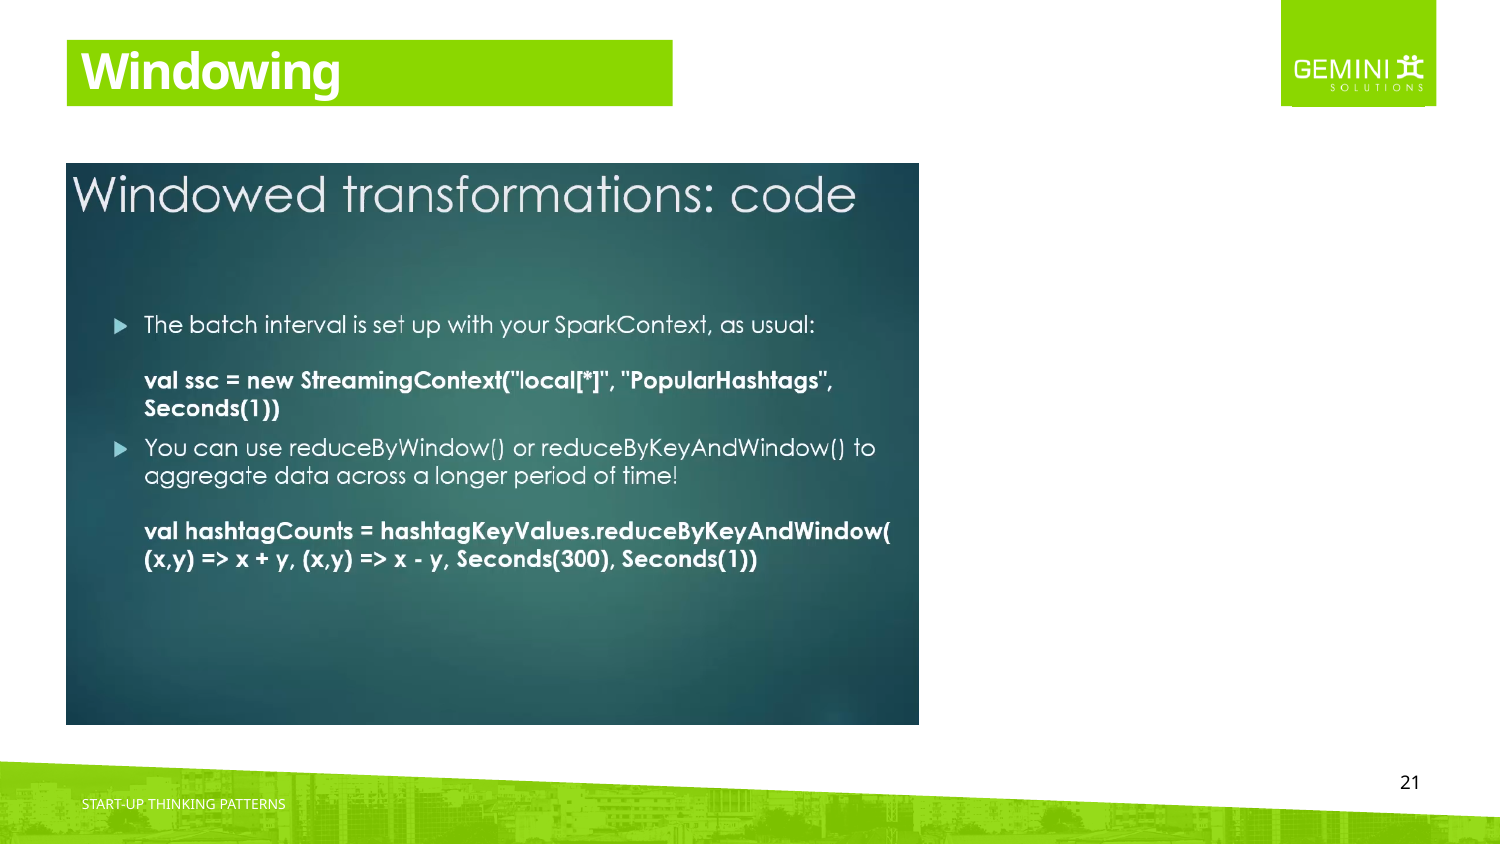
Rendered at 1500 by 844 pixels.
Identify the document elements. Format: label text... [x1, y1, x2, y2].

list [66, 163, 919, 726]
picture [1292, 39, 1425, 107]
slide_number 21 [1342, 761, 1437, 807]
footer START-UP THINKING PATTERNS [66, 782, 742, 828]
title Windowing [66, 39, 673, 107]
